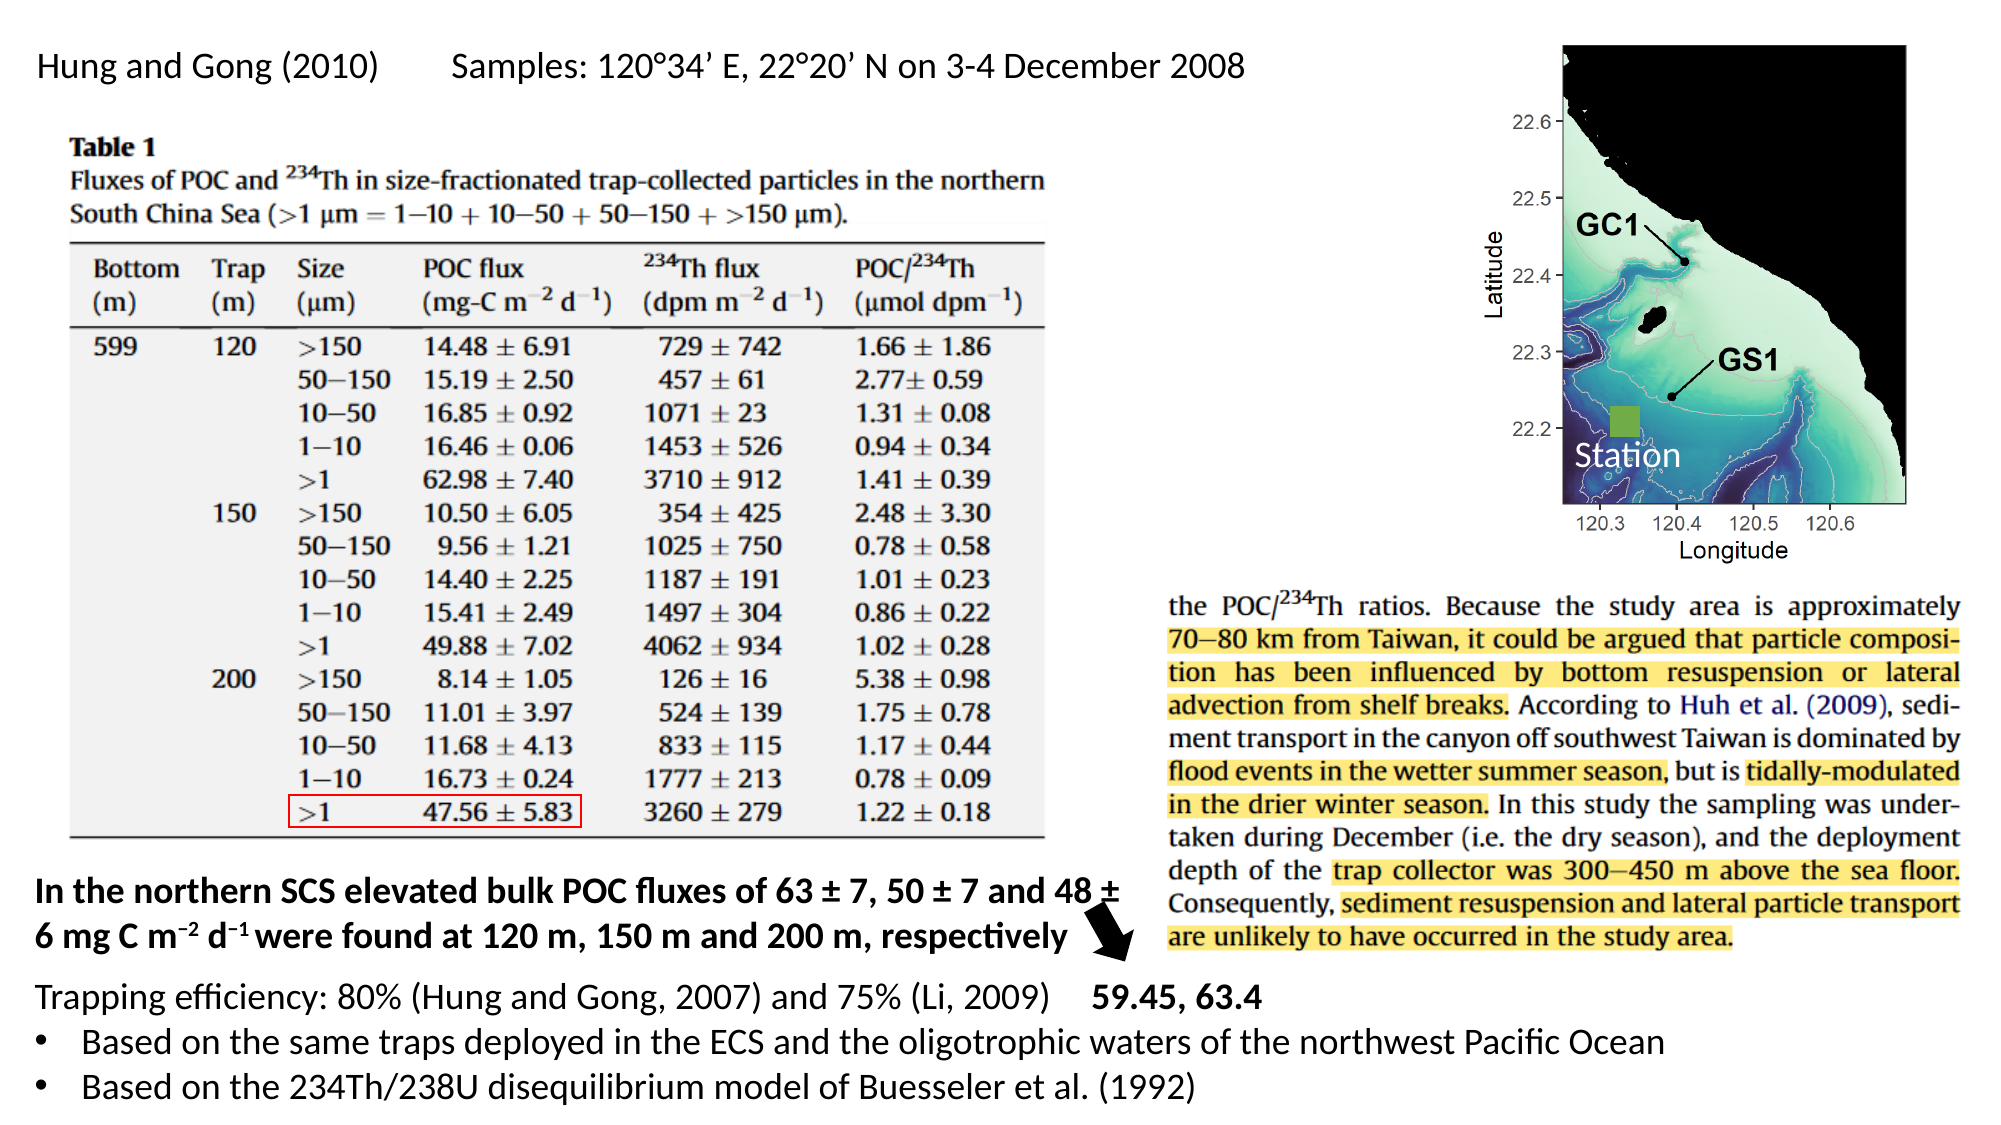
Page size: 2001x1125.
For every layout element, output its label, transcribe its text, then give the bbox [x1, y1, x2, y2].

picture [58, 115, 1077, 853]
text_box Hung and Gong (2010) [22, 33, 395, 94]
text_box In the northern SCS elevated bulk POC fluxes of 63 ± 7, 50 ± 7 and 48 ± 6 mg C m−2 d−1 were found at 120 m, 150 m and 200 m, respectively [19, 858, 1162, 964]
text_box Trapping efficiency: 80% (Hung and Gong, 2007) and 75% (Li, 2009) Based on the same traps deployed in the ECS and the oligotrophic waters of the northwest Pacific Ocean Based on the 234Th/238U disequilibrium model of Buesseler et al. (1992) [19, 964, 1955, 1115]
picture [1161, 589, 1973, 959]
text_box 59.45, 63.4 [1076, 964, 1278, 1025]
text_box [1475, 33, 1925, 575]
text_box Samples: 120°34’ E, 22°20’ N on 3-4 December 2008 [436, 33, 1437, 94]
text_box [1084, 901, 1134, 962]
